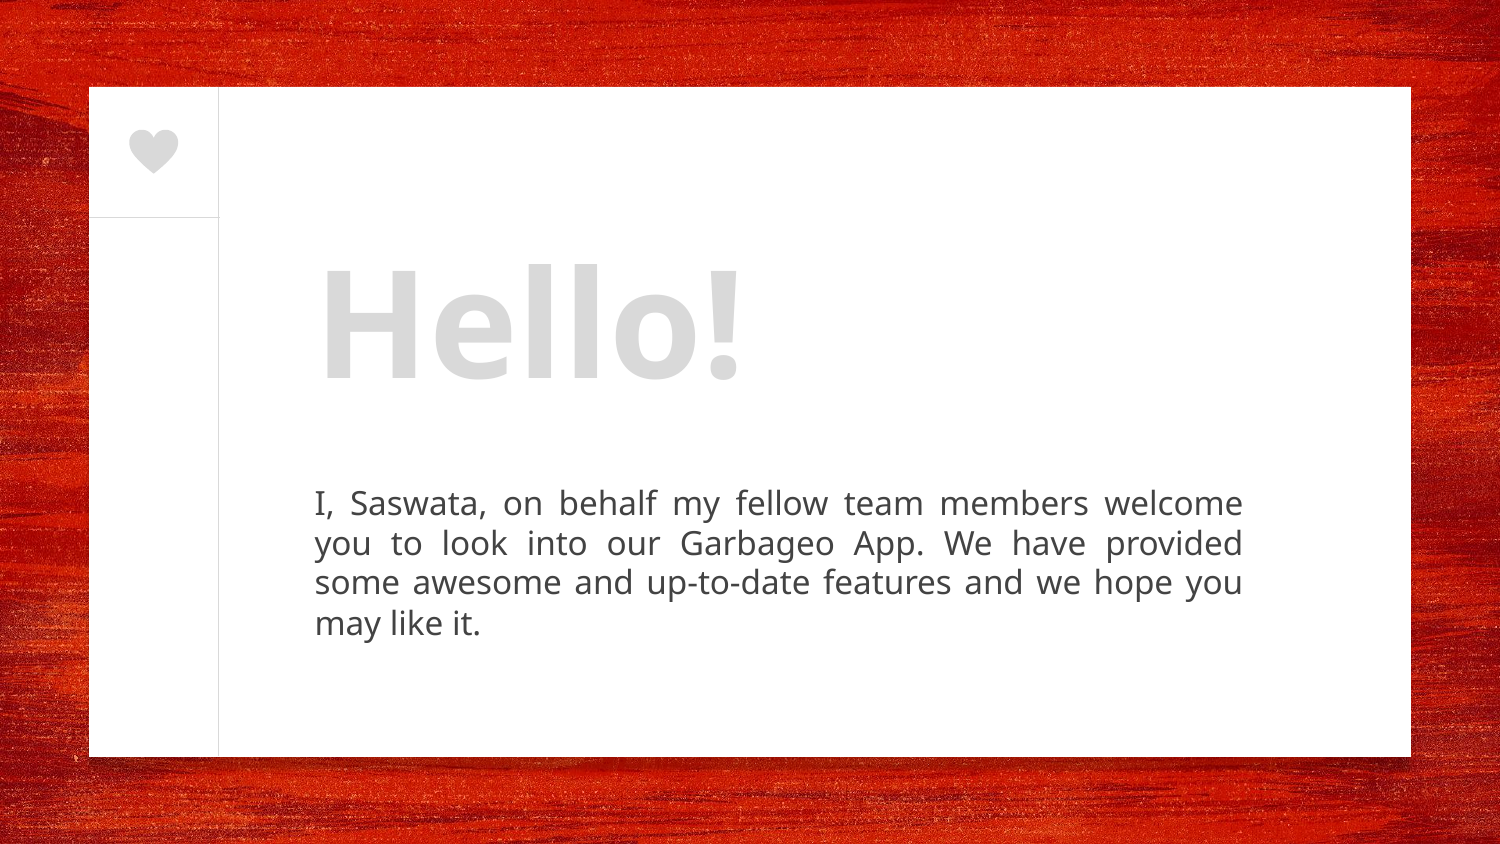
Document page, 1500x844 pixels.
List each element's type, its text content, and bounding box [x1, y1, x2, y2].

text_box [129, 129, 179, 174]
picture [0, 0, 1500, 844]
subtitle I, Saswata, on behalf my fellow team members welcome you to look into our Garbageo App. We have provided some awesome and up-to-date features and we hope you may like it. [299, 466, 1260, 705]
slide_number [705, 756, 795, 844]
title Hello! [299, 213, 1184, 396]
